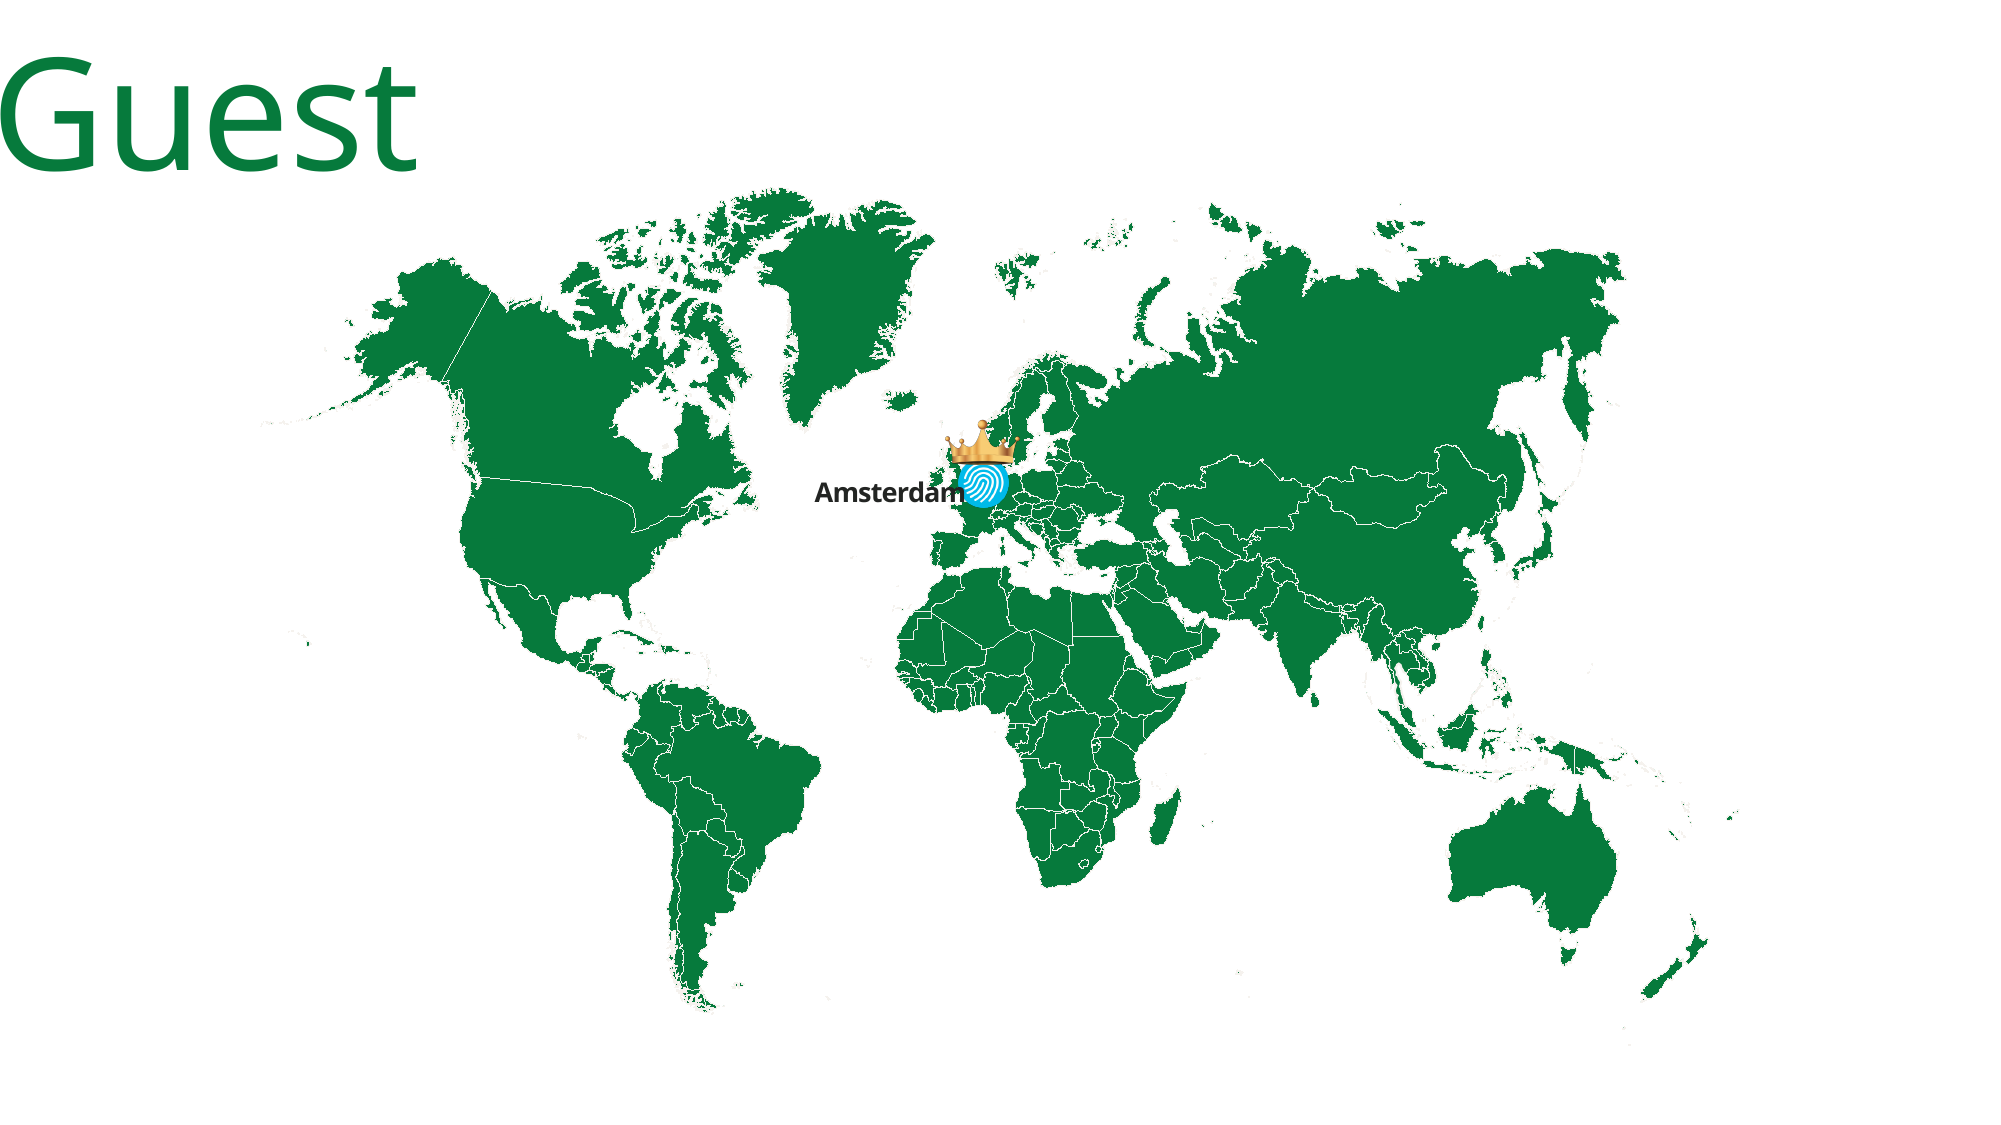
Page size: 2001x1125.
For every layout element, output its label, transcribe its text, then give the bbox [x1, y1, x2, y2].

title Guest [0, 0, 1245, 202]
picture [934, 399, 1031, 508]
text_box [260, 187, 1740, 1047]
